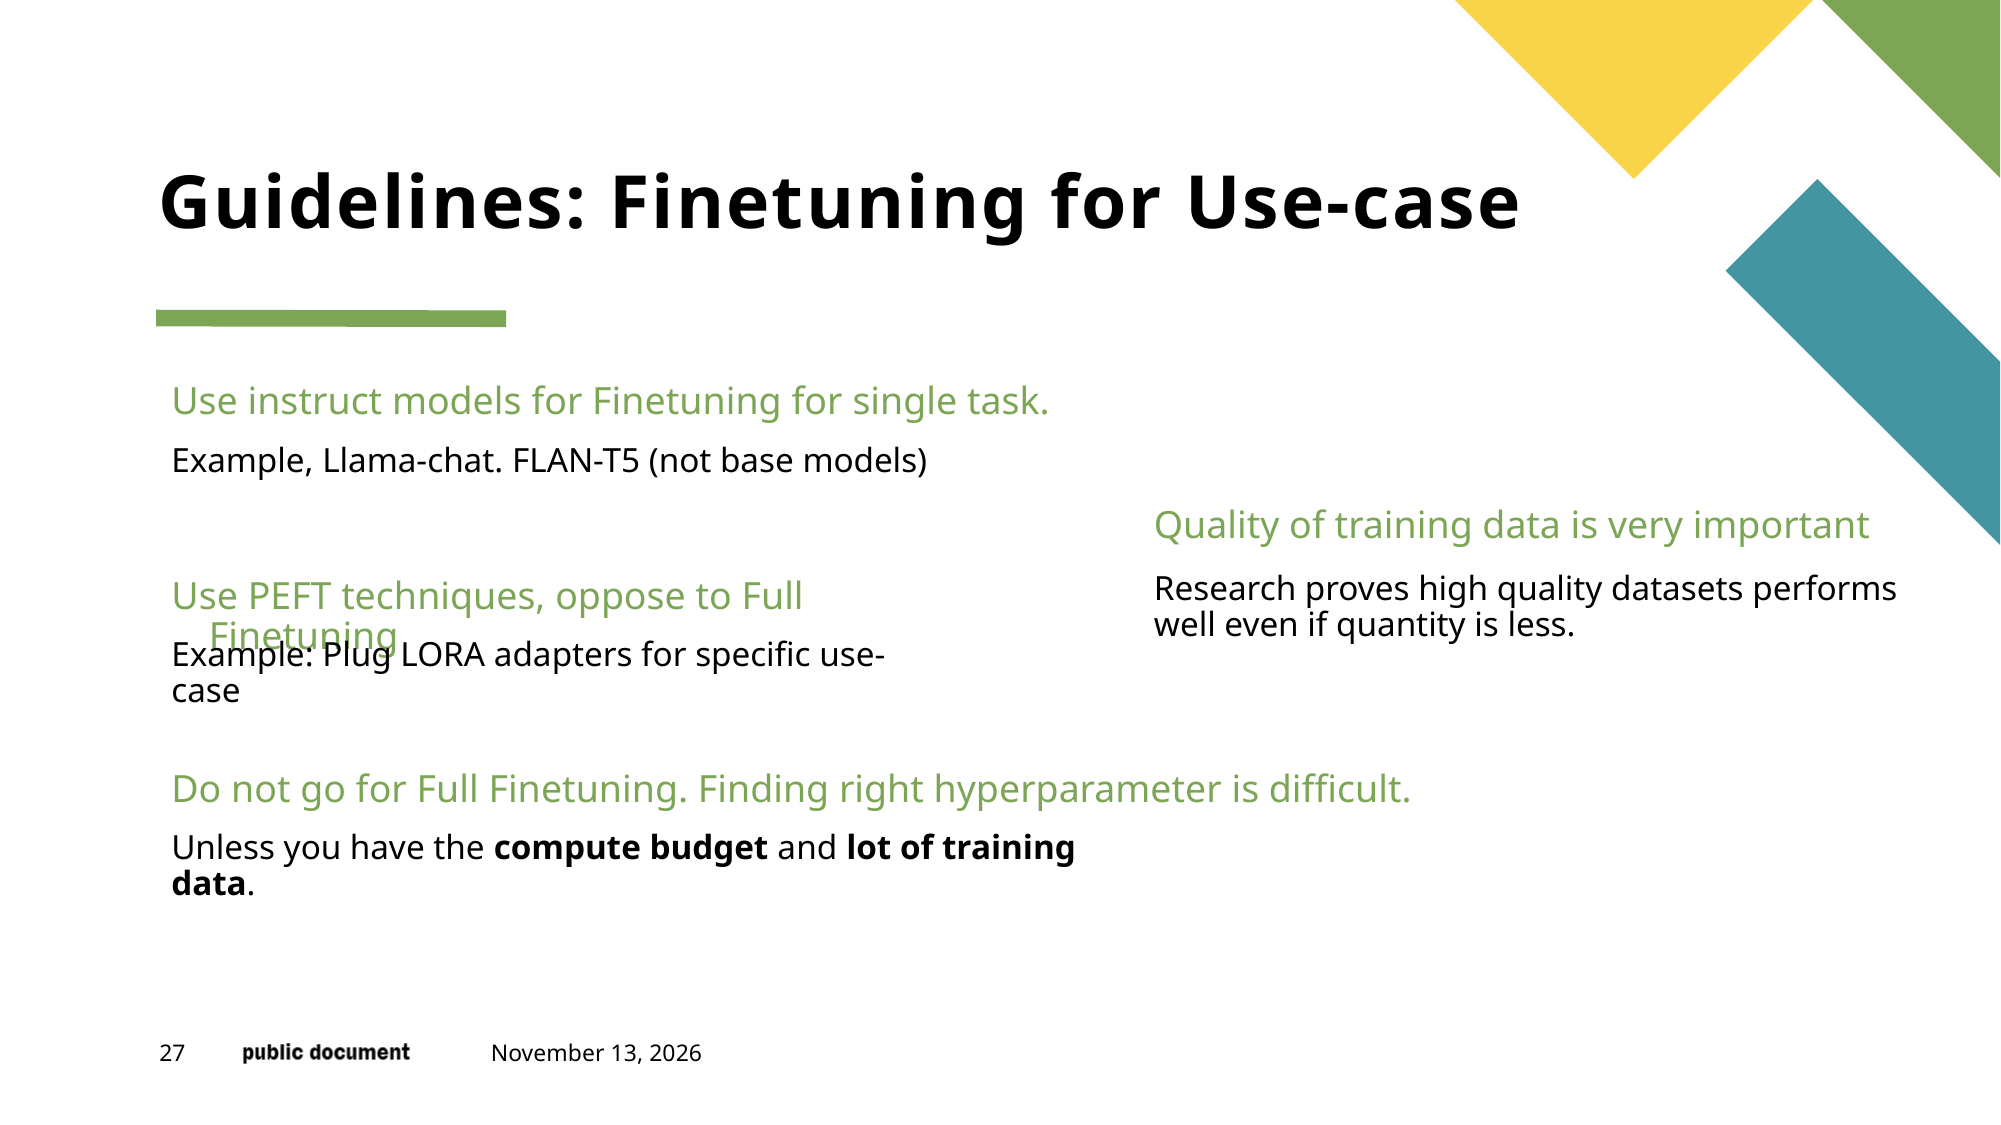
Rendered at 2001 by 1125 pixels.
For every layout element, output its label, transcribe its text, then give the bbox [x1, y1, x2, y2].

list Research proves high quality datasets performs well even if quantity is less. [1138, 564, 1933, 659]
title Guidelines: Finetuning for Use-case [158, 144, 1536, 245]
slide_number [490, 1038, 707, 1080]
slide_number 27 [159, 1038, 228, 1080]
list Unless you have the compute budget and lot of training data. [156, 823, 1141, 888]
list Quality of training data is very important [1138, 498, 1933, 551]
list Example, Llama-chat. FLAN-T5 (not base models) [156, 435, 950, 530]
list Use PEFT techniques, oppose to Full Finetuning [156, 569, 1000, 622]
list Use instruct models for Finetuning for single task. [156, 375, 1078, 427]
picture [228, 1029, 459, 1080]
list Example: Plug LORA adapters for specific use-case [156, 630, 951, 735]
list Do not go for Full Finetuning. Finding right hyperparameter is difficult. [156, 762, 1429, 815]
